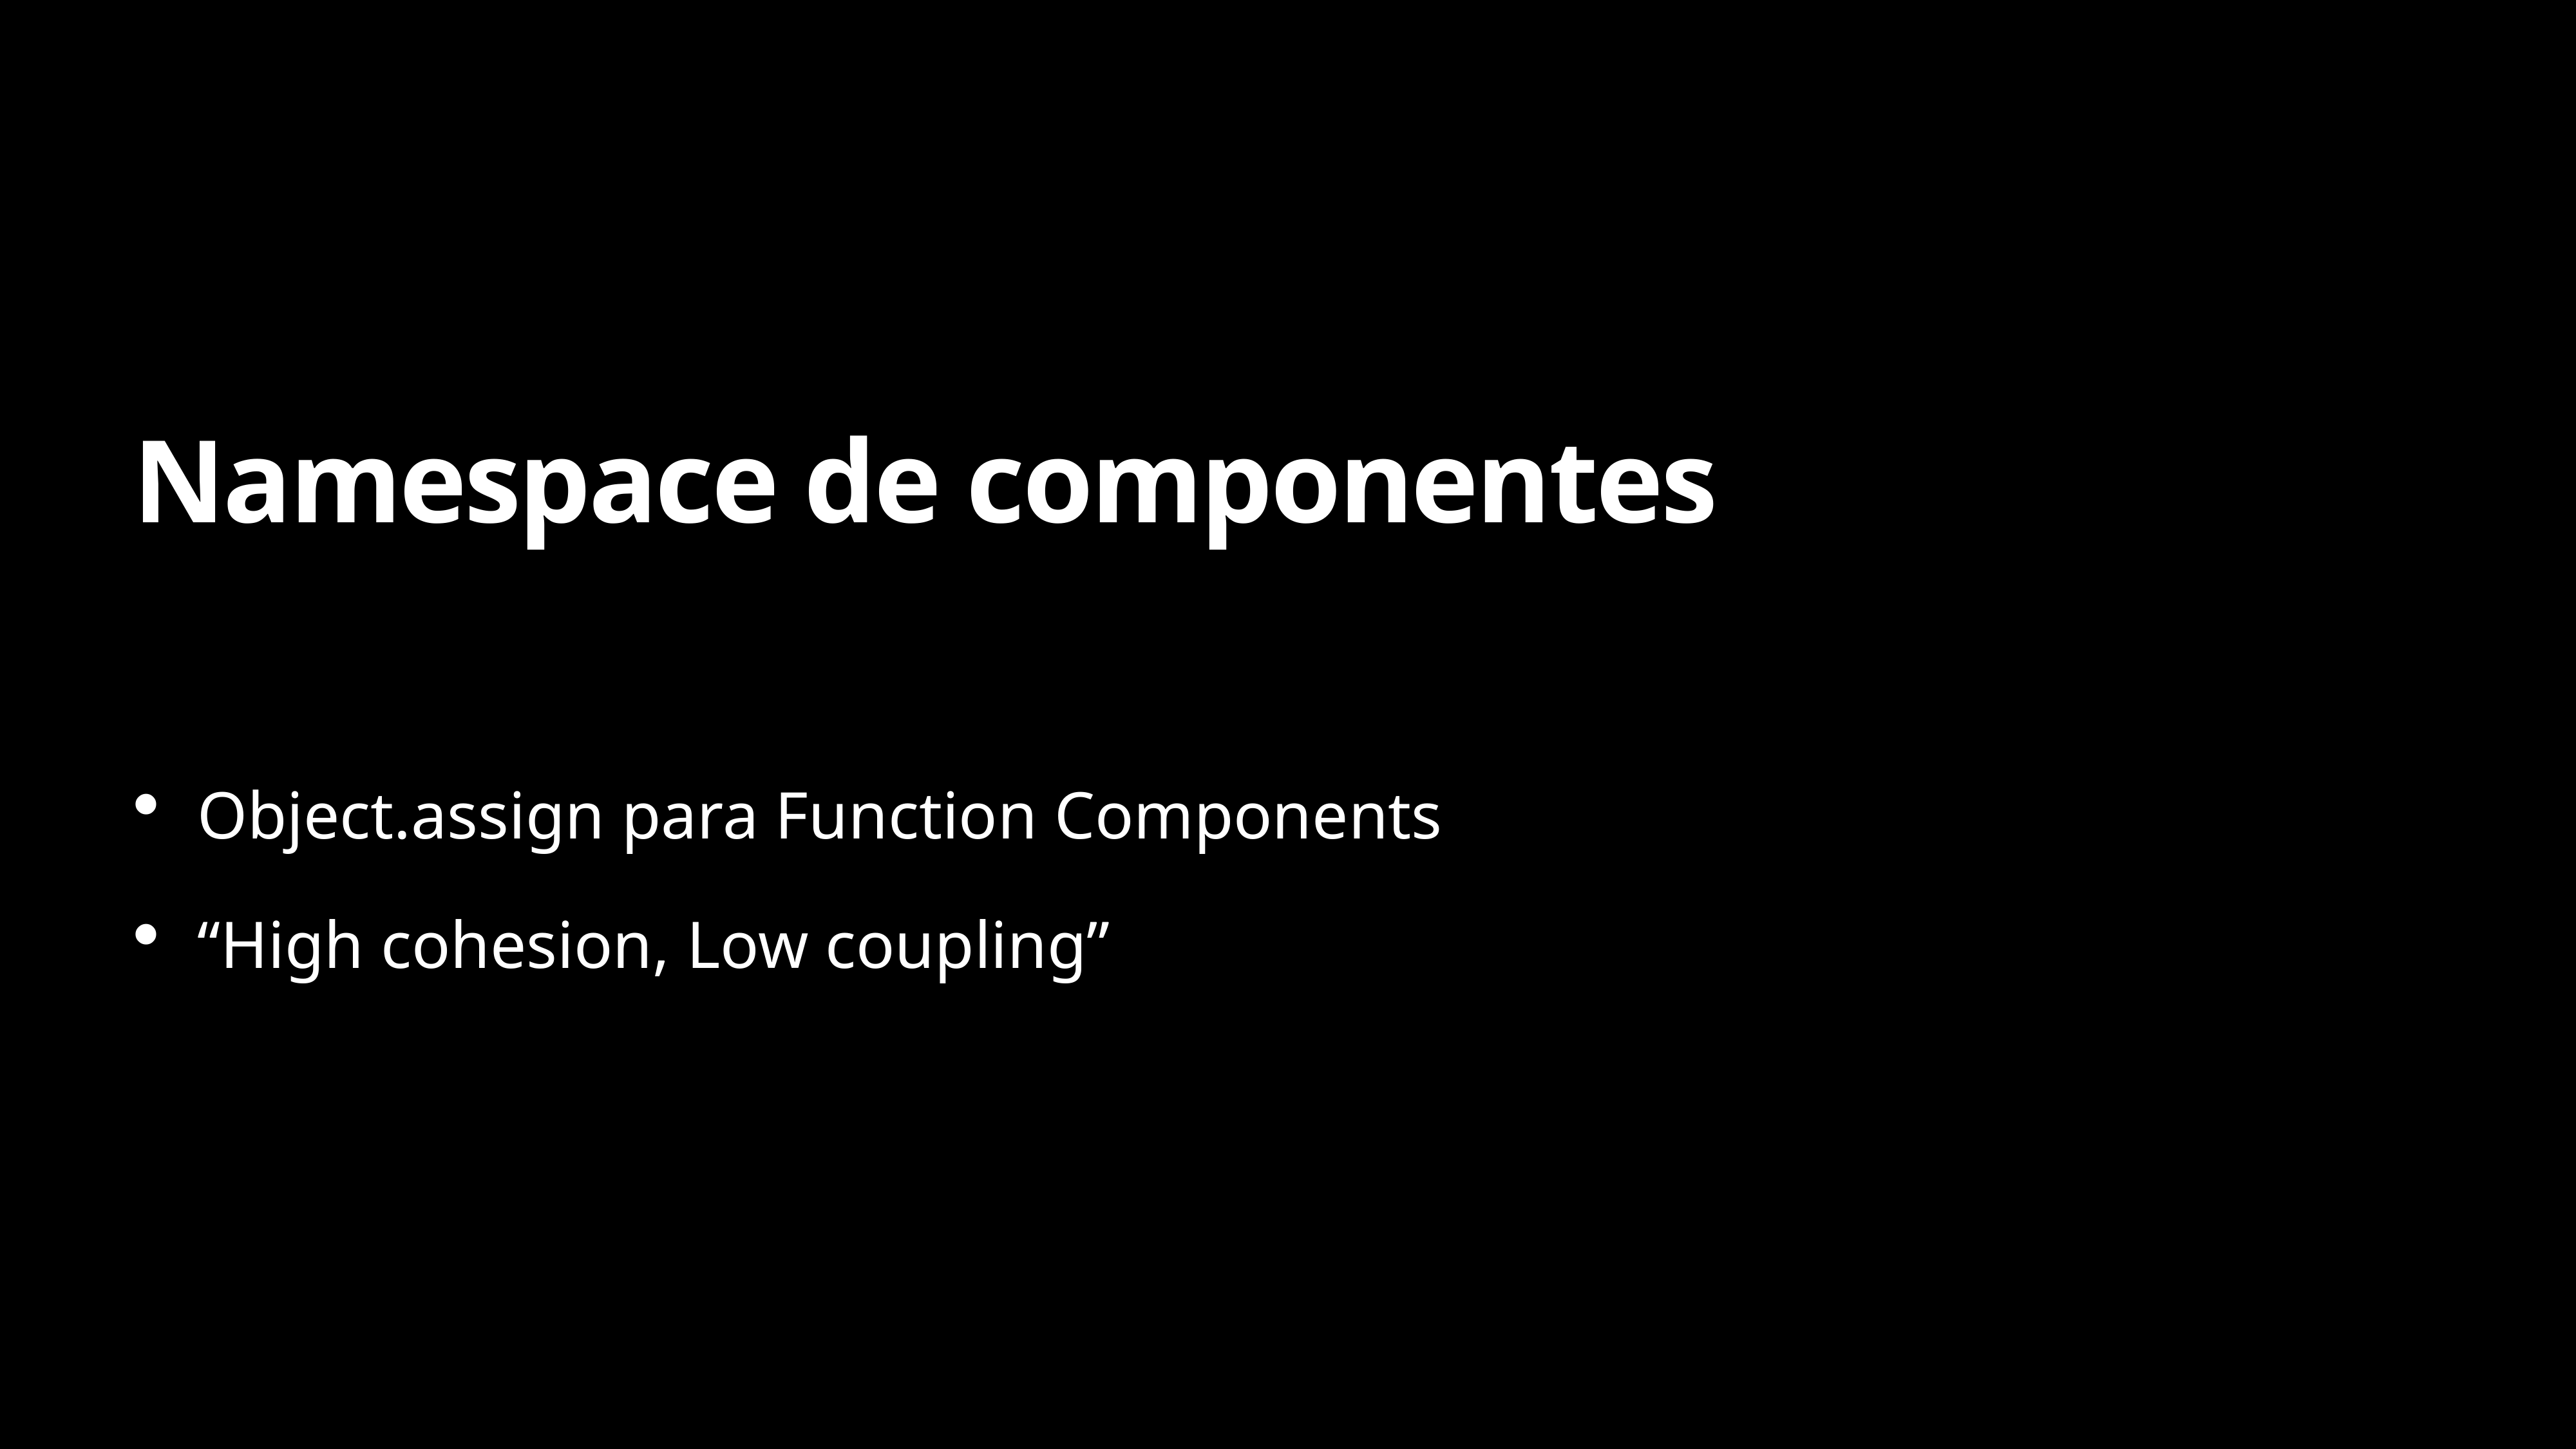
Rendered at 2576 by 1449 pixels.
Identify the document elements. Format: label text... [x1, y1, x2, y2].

list Object.assign para Function Components “High cohesion, Low coupling” [127, 777, 2449, 1020]
title Namespace de componentes [127, 429, 2449, 582]
